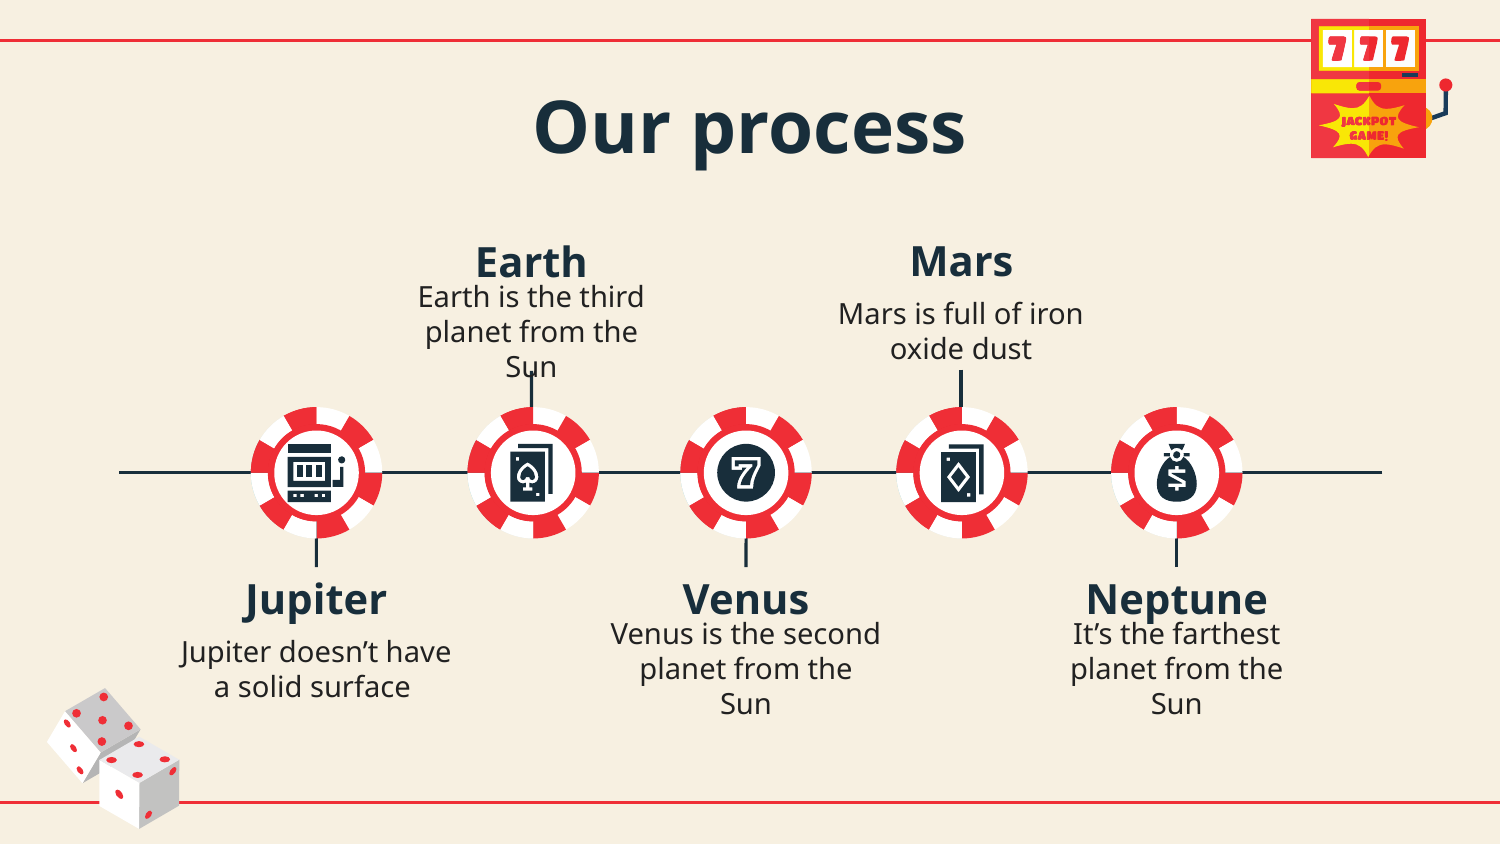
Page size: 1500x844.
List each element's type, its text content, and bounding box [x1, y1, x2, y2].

text_box Venus [595, 567, 897, 629]
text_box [509, 443, 553, 502]
text_box Jupiter doesn’t have a solid surface [165, 629, 467, 708]
text_box Earth is the third planet from the Sun [380, 292, 682, 371]
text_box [1156, 443, 1198, 502]
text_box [716, 443, 776, 502]
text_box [940, 444, 984, 503]
title Our process [118, 77, 1382, 172]
text_box It’s the farthest planet from the Sun [1026, 629, 1328, 708]
text_box Jupiter [165, 567, 467, 629]
text_box Neptune [1026, 567, 1328, 629]
text_box Earth [380, 230, 682, 292]
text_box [467, 406, 600, 539]
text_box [680, 406, 812, 539]
text_box Mars is full of iron oxide dust [810, 291, 1112, 370]
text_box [896, 406, 1028, 539]
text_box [46, 687, 180, 830]
text_box Mars [810, 228, 1113, 291]
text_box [287, 444, 346, 503]
text_box Venus is the second planet from the Sun [595, 629, 897, 708]
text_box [1110, 406, 1243, 539]
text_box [1310, 18, 1453, 159]
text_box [250, 406, 383, 539]
